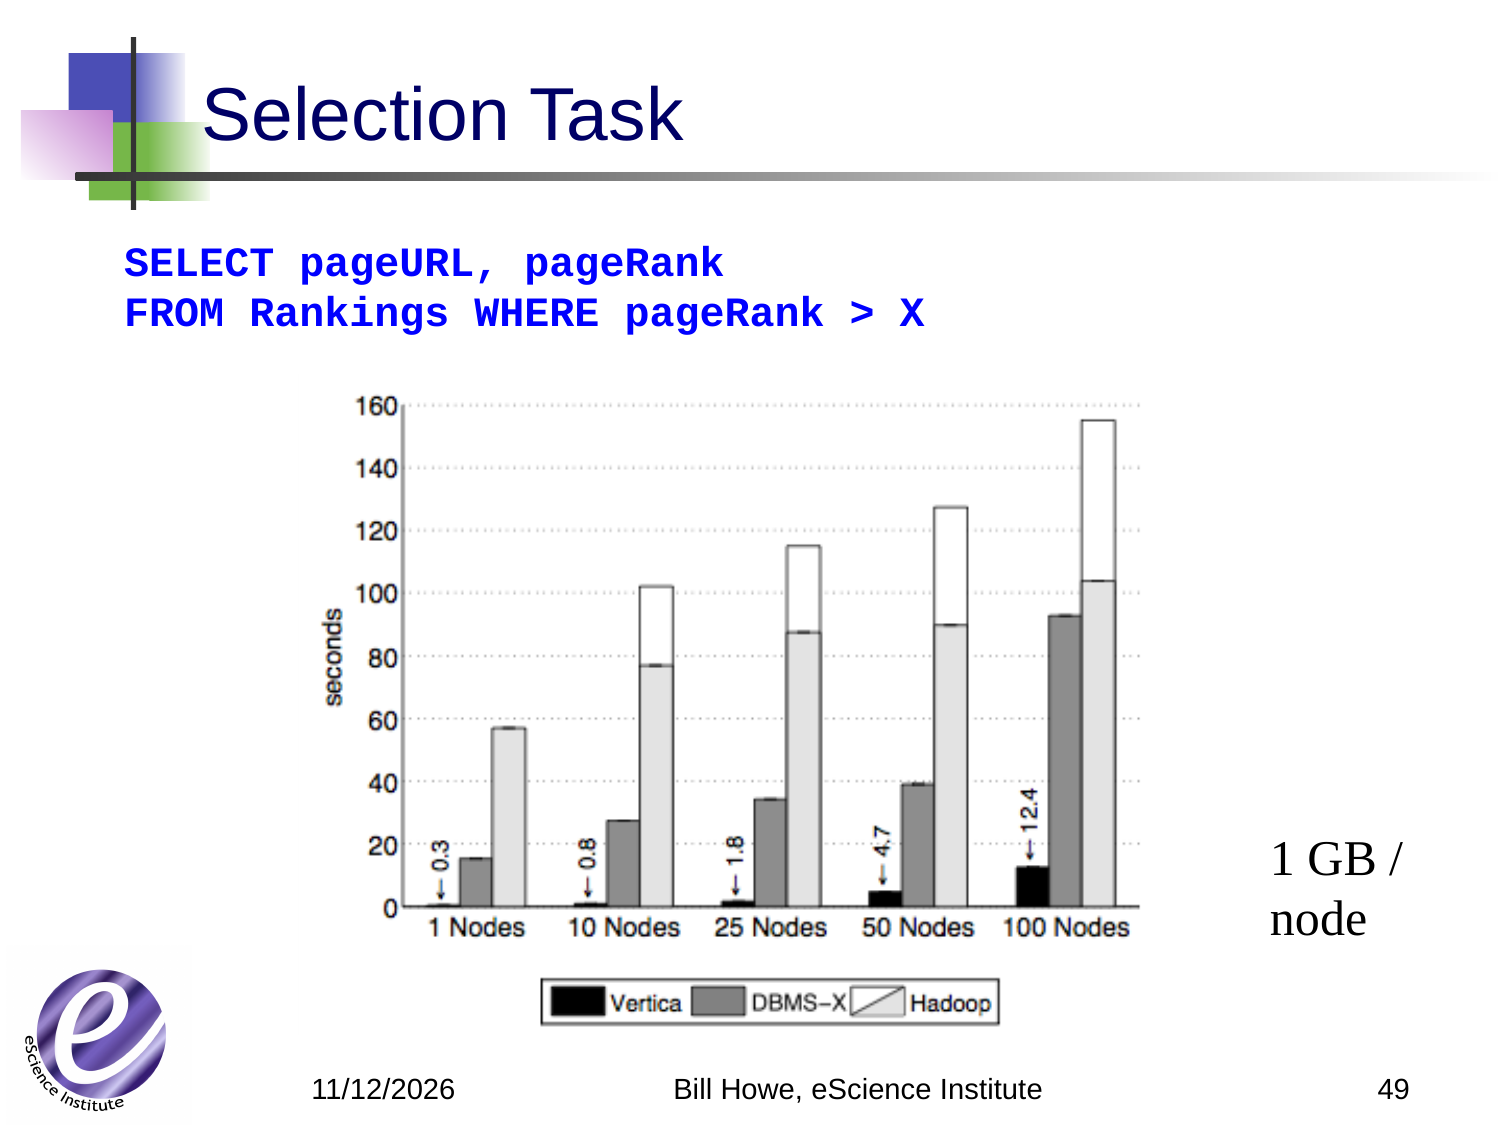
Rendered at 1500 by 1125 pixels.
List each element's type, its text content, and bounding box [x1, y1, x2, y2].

text_box 1 GB / node [1255, 817, 1451, 953]
text_box SELECT pageURL, pageRank FROM Rankings WHERE pageRank > X [109, 227, 1232, 342]
picture [297, 374, 1161, 1035]
footer Bill Howe, eScience Institute [620, 1043, 1096, 1113]
title Selection Task [186, 52, 1466, 163]
slide_number 49 [1112, 1037, 1425, 1113]
picture [6, 945, 192, 1125]
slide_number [296, 1042, 609, 1113]
